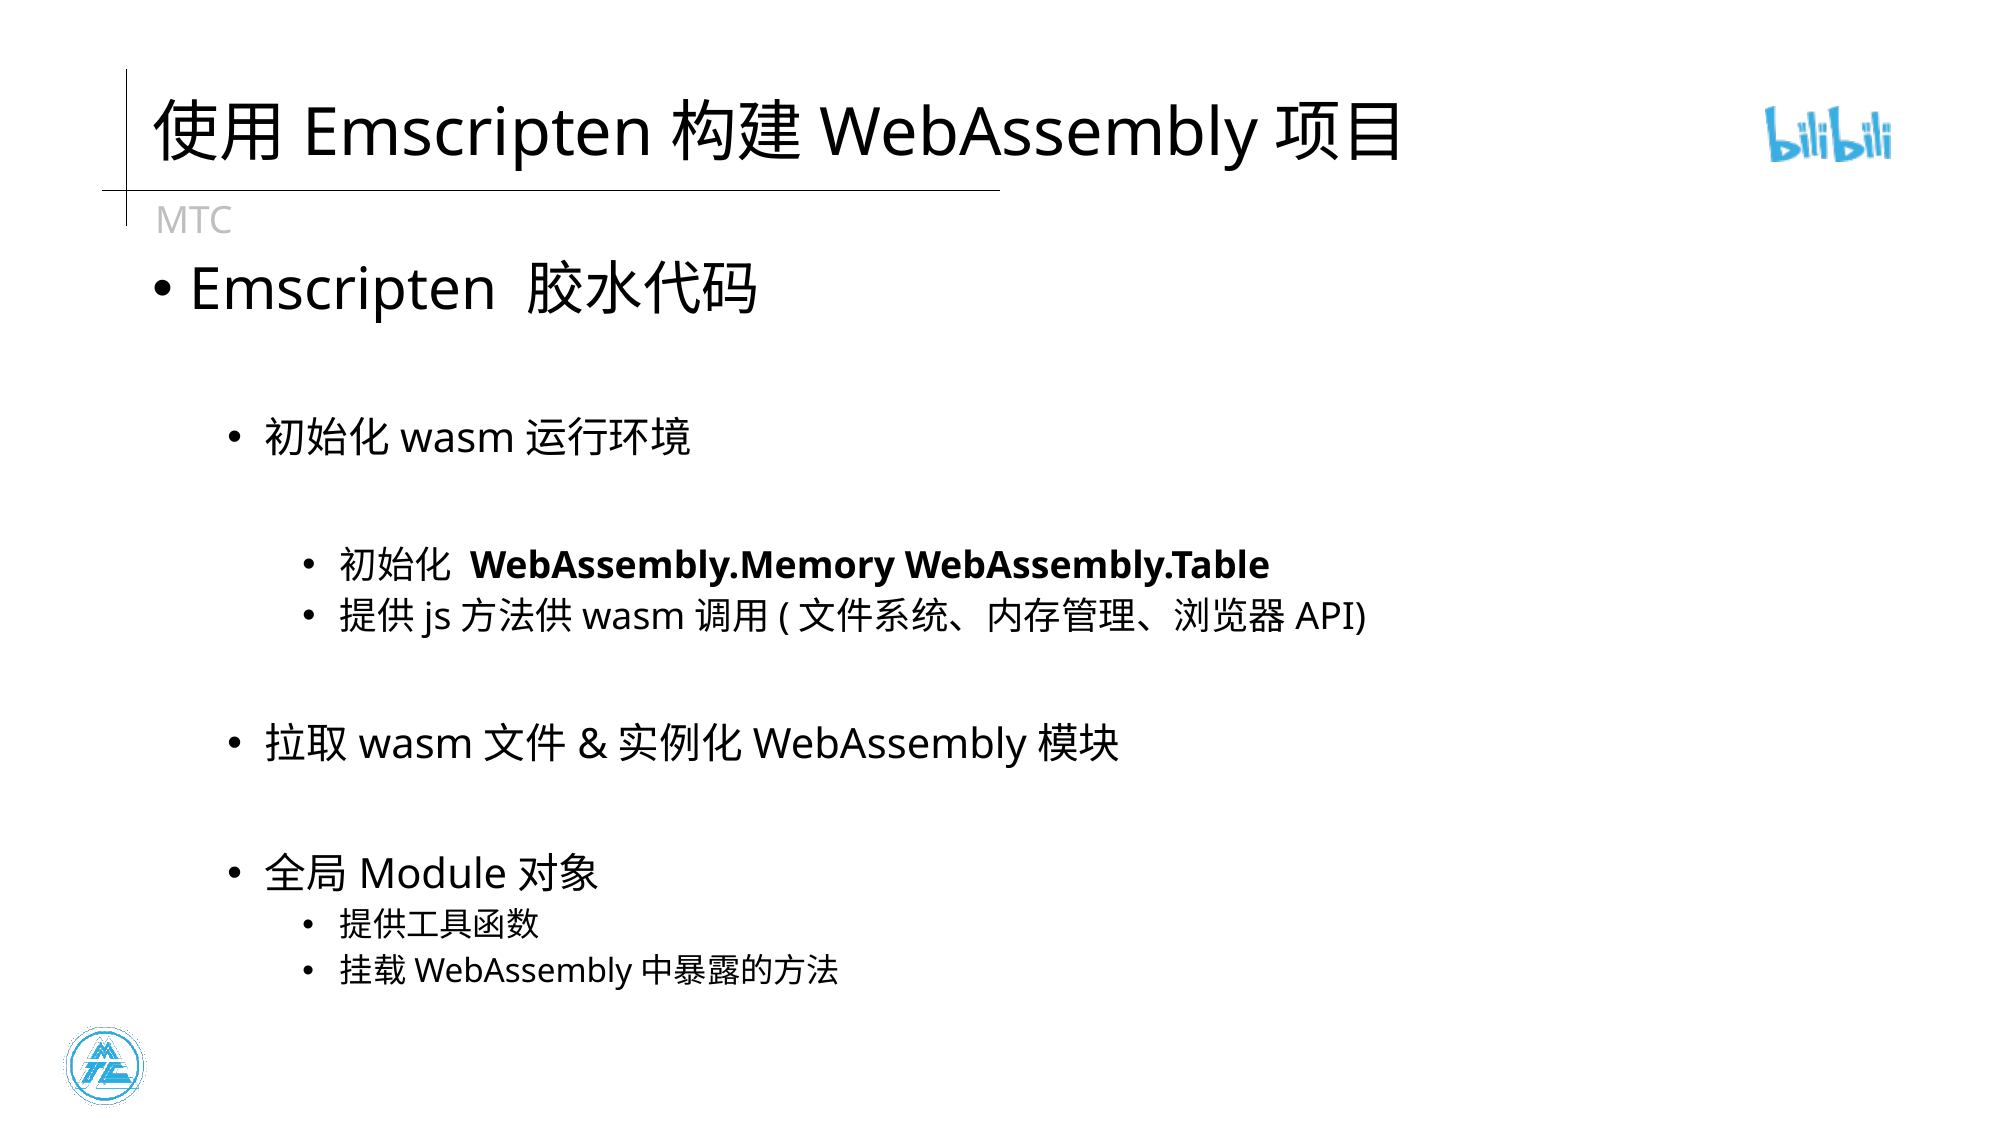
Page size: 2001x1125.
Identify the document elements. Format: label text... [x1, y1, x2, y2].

picture [62, 1010, 147, 1120]
picture [1765, 106, 1891, 162]
list Emscripten 胶水代码 初始化wasm运行环境 初始化 WebAssembly.Memory WebAssembly.Table 提供js方法供wasm调用(文件系统、内存管理、浏览器API) 拉取wasm文件&实例化WebAssembly模块 全局Module对象 提供工具函数 挂载WebAssembly中暴露的方法 [137, 251, 1863, 1014]
title 使用Emscripten构建WebAssembly项目 [137, 77, 1733, 191]
